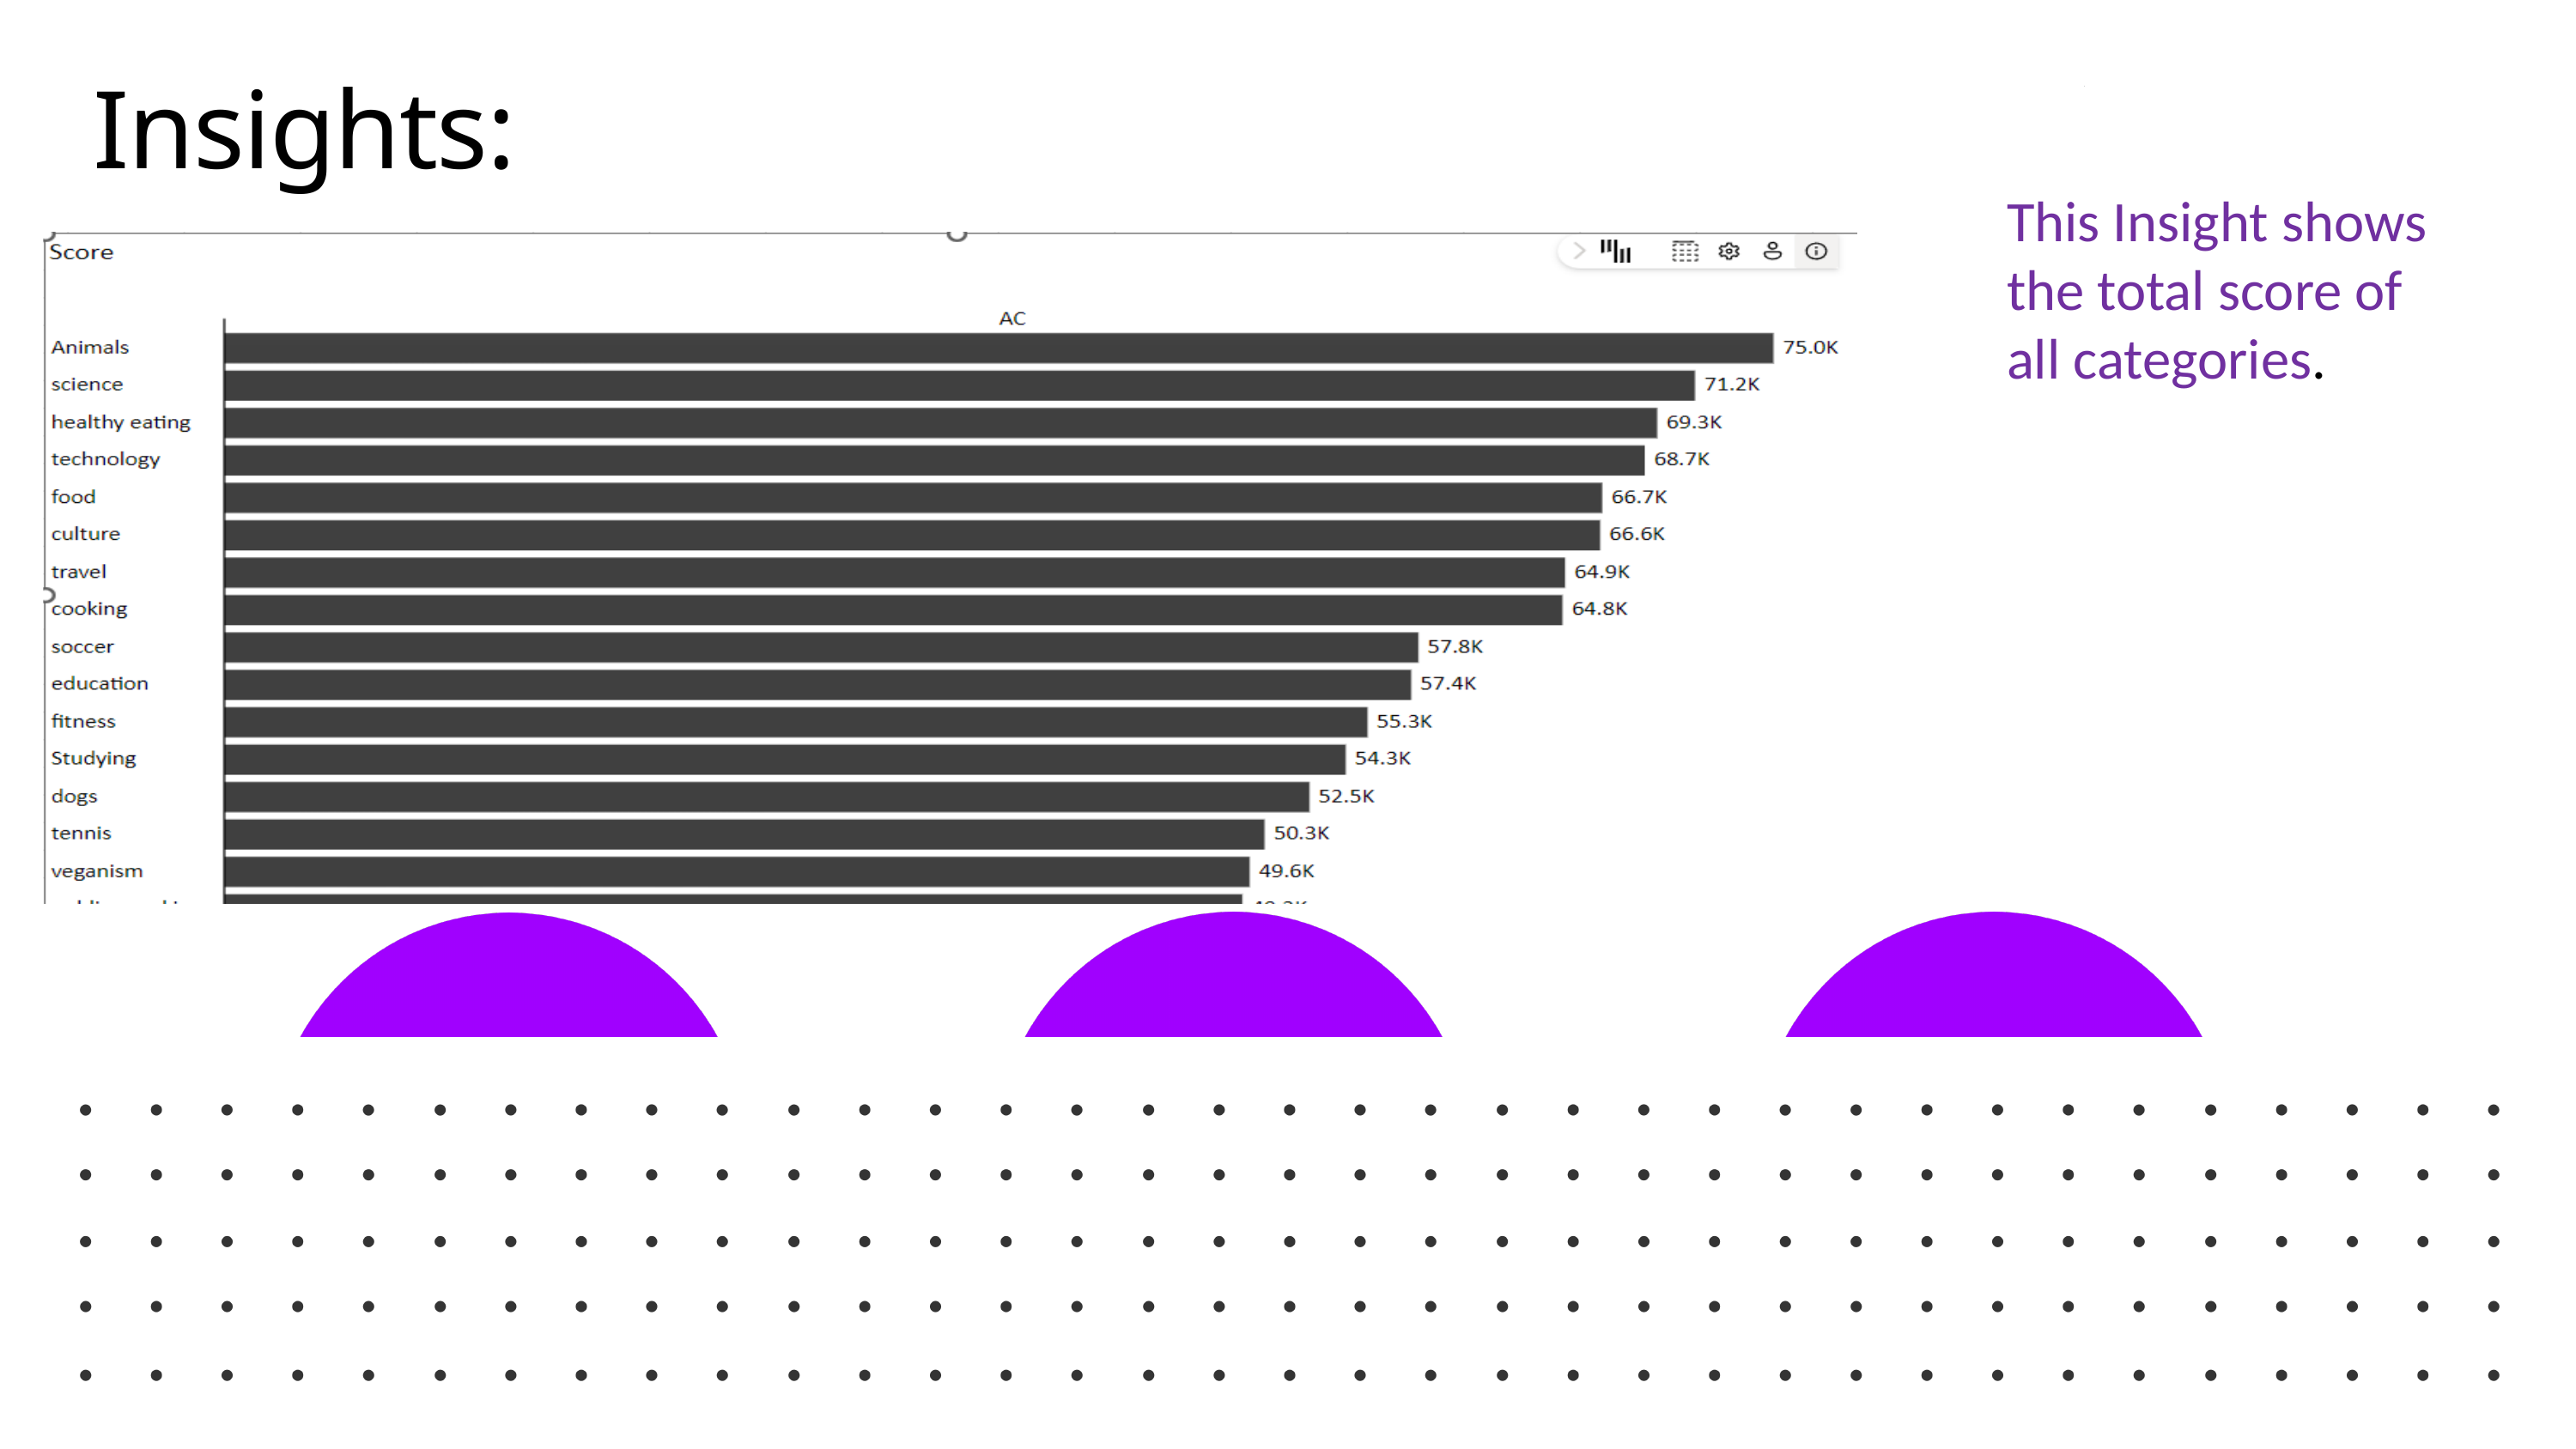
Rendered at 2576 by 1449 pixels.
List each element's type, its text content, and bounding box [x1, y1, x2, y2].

picture [42, 231, 1857, 904]
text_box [72, 1099, 2504, 1385]
picture [299, 912, 719, 1037]
picture [1024, 912, 1443, 1037]
text_box This Insight shows the total score of all categories. [1994, 178, 2477, 397]
picture [1784, 912, 2204, 1037]
text_box Insights: [93, 18, 730, 191]
picture [2083, 78, 2087, 94]
